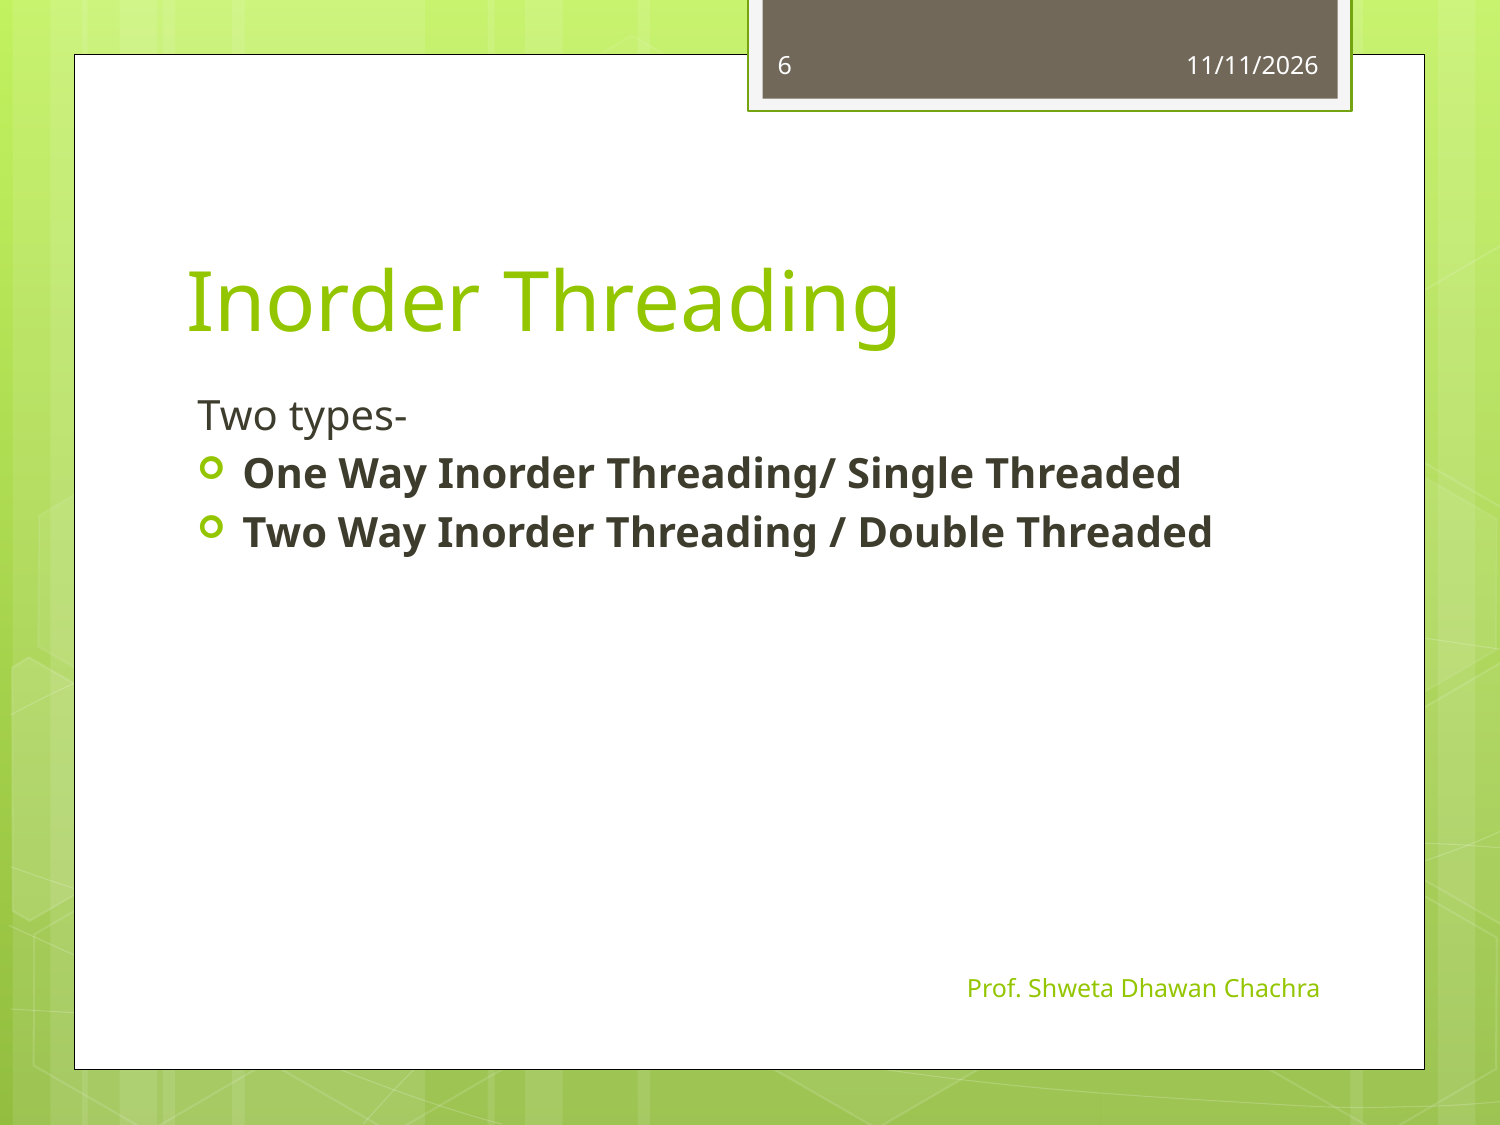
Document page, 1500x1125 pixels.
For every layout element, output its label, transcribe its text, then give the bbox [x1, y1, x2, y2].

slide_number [983, 36, 1334, 97]
slide_number 6 [762, 36, 982, 97]
footer Prof. Shweta Dhawan Chachra [761, 960, 1336, 1020]
title Inorder Threading [171, 168, 1324, 357]
list Two types- One Way Inorder Threading/ Single Threaded Two Way Inorder Threading / Double Threaded [171, 381, 1283, 957]
